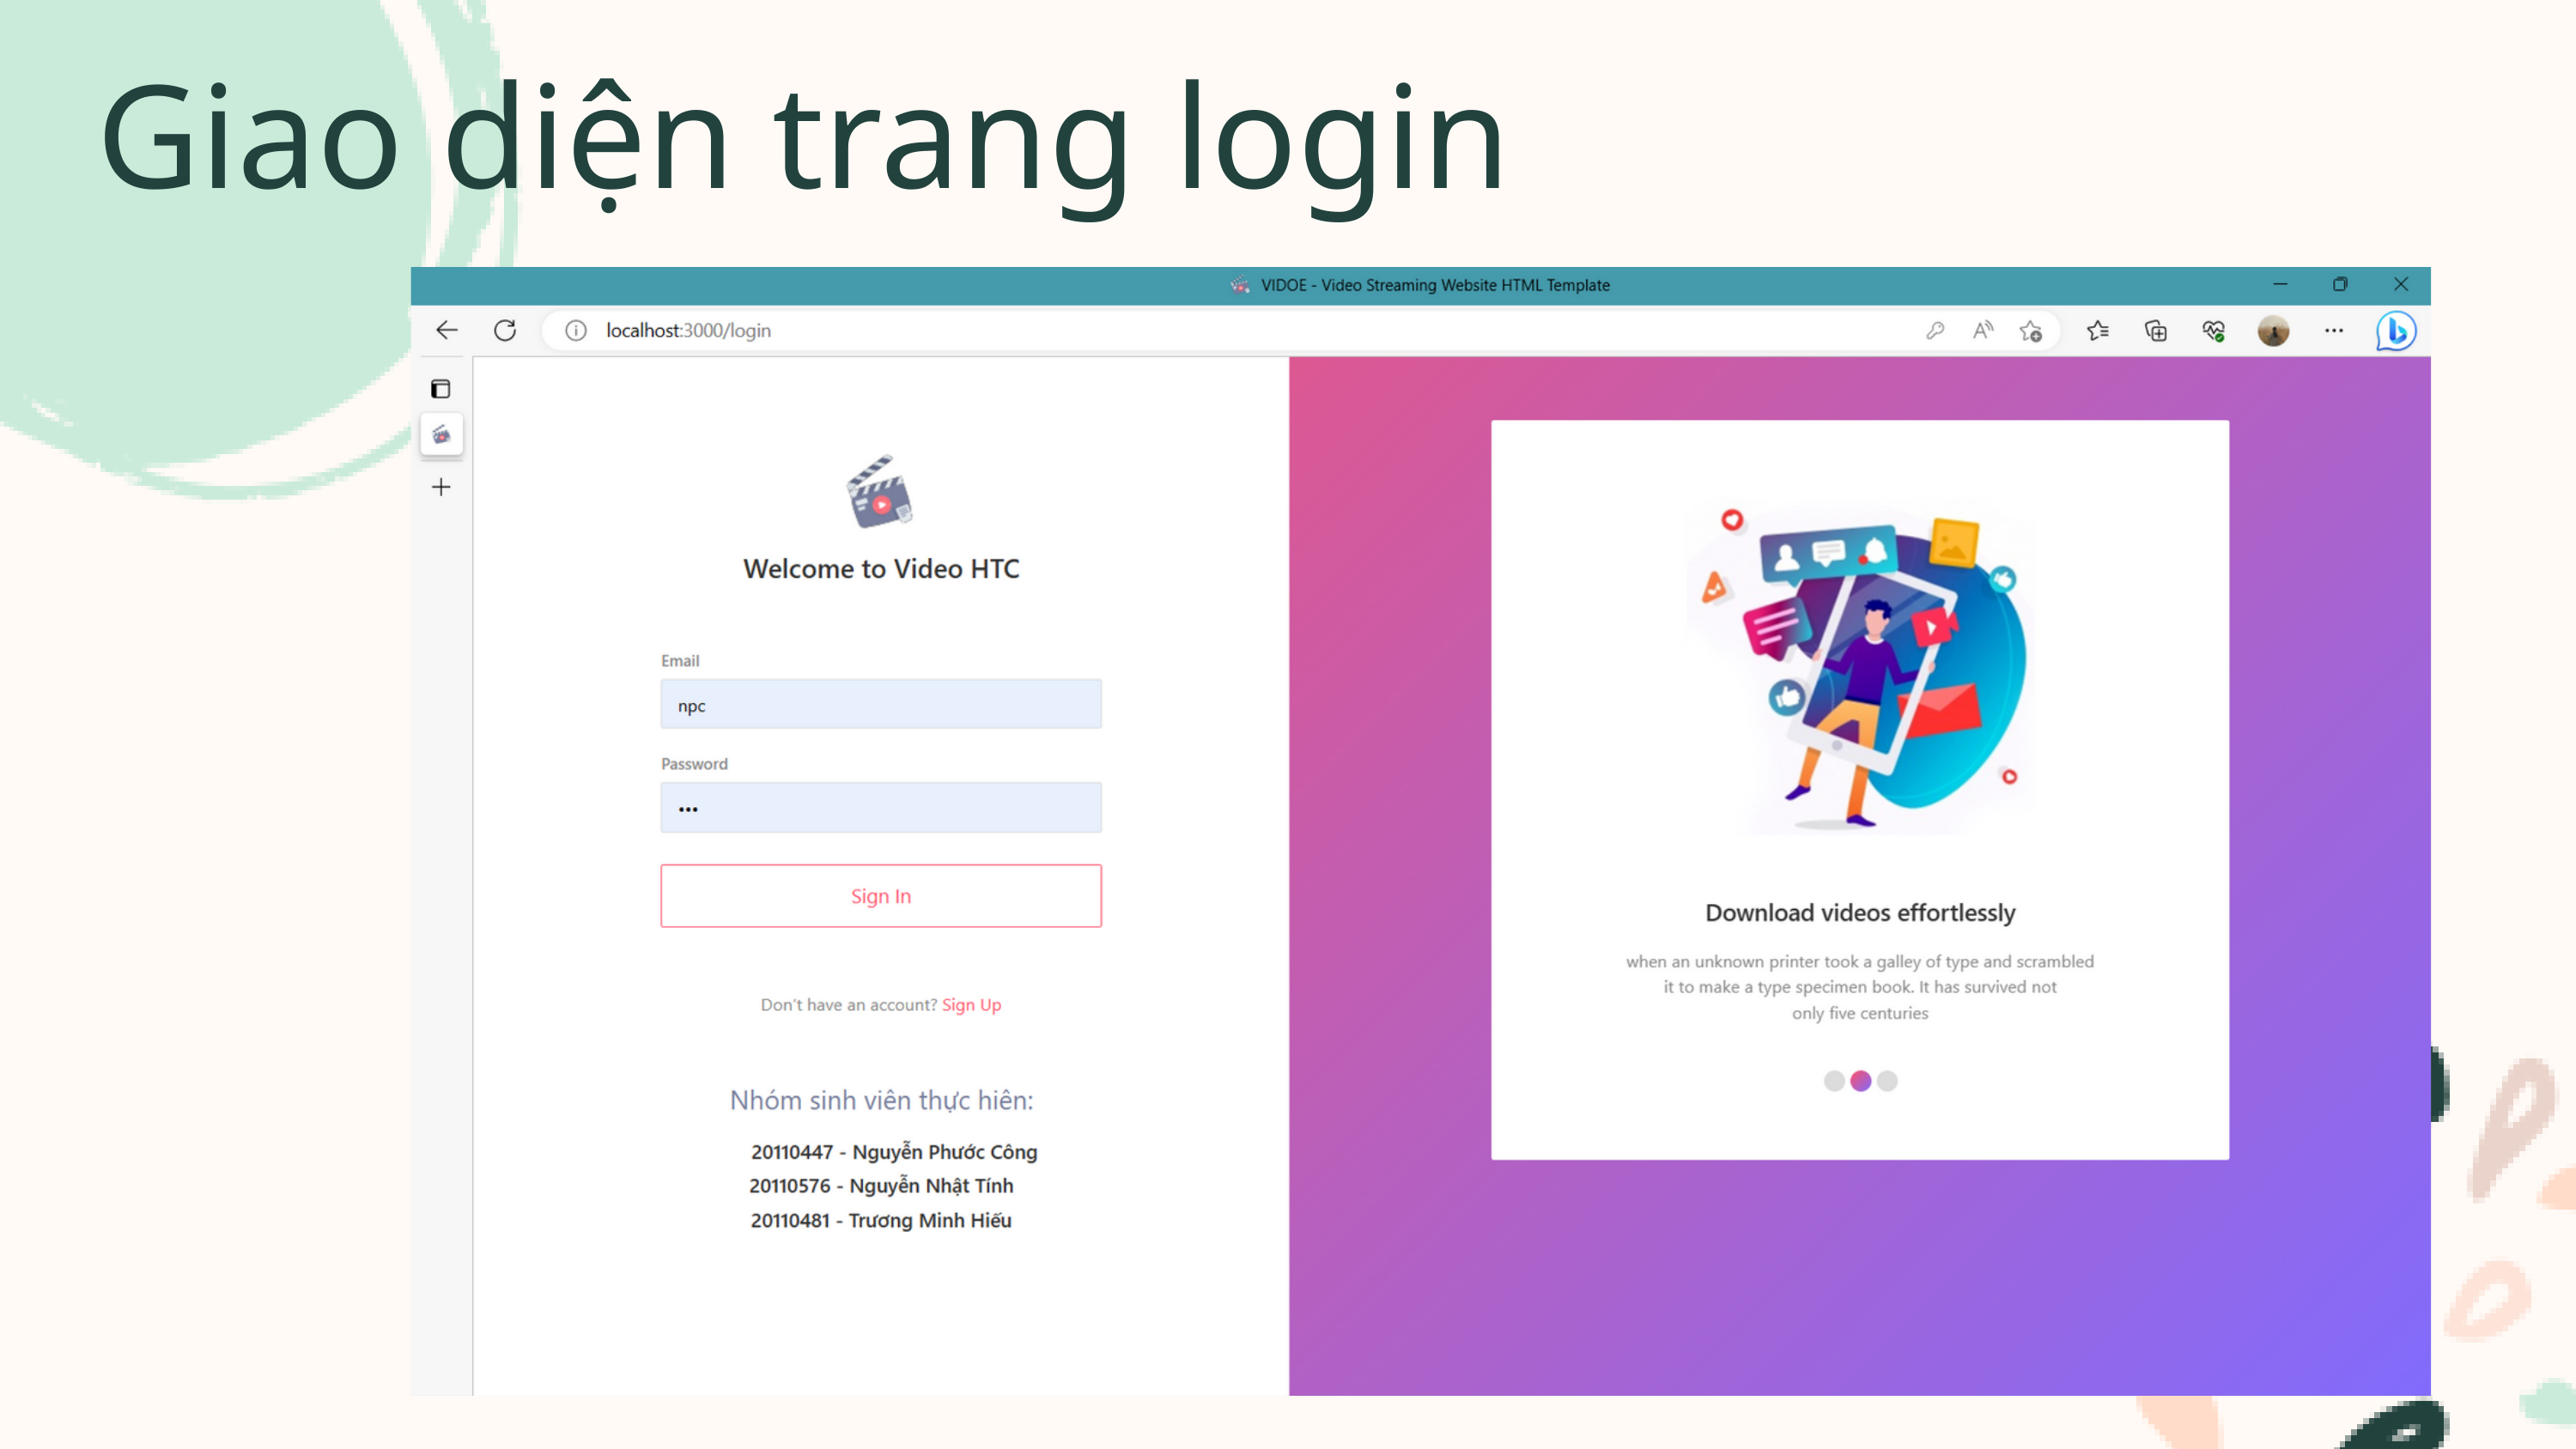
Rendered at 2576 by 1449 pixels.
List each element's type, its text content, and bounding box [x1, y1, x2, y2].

picture [0, 0, 2576, 1449]
text_box Giao diện trang login [528, 96, 1849, 218]
